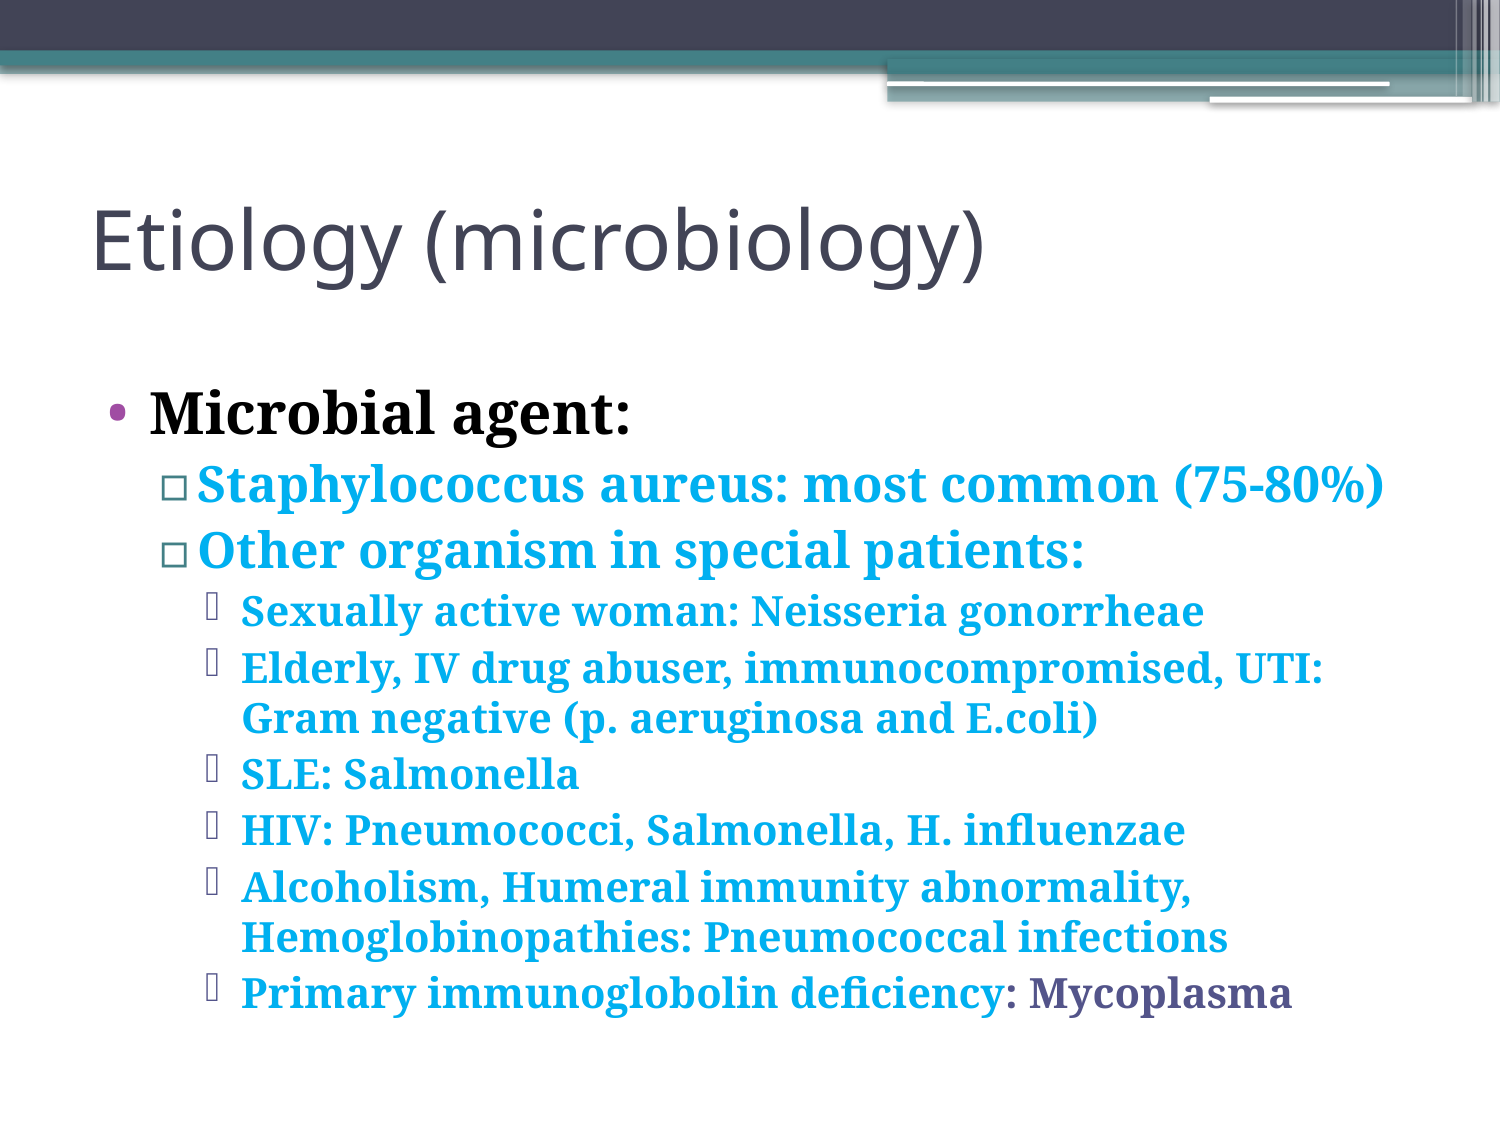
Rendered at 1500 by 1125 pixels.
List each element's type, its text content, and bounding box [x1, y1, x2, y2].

list Microbial agent: Staphylococcus aureus: most common (75-80%) Other organism in special patients: Sexually active woman: Neisseria gonorrheae Elderly, IV drug abuser, immunocompromised, UTI: Gram negative (p. aeruginosa and E.coli) SLE: Salmonella HIV: Pneumococci, Salmonella, H. influenzae Alcoholism, Humeral immunity abnormality, Hemoglobinopathies: Pneumococcal infections Primary immunoglobolin deficiency: Mycoplasma [75, 368, 1425, 1079]
title Etiology (microbiology) [75, 149, 1425, 325]
